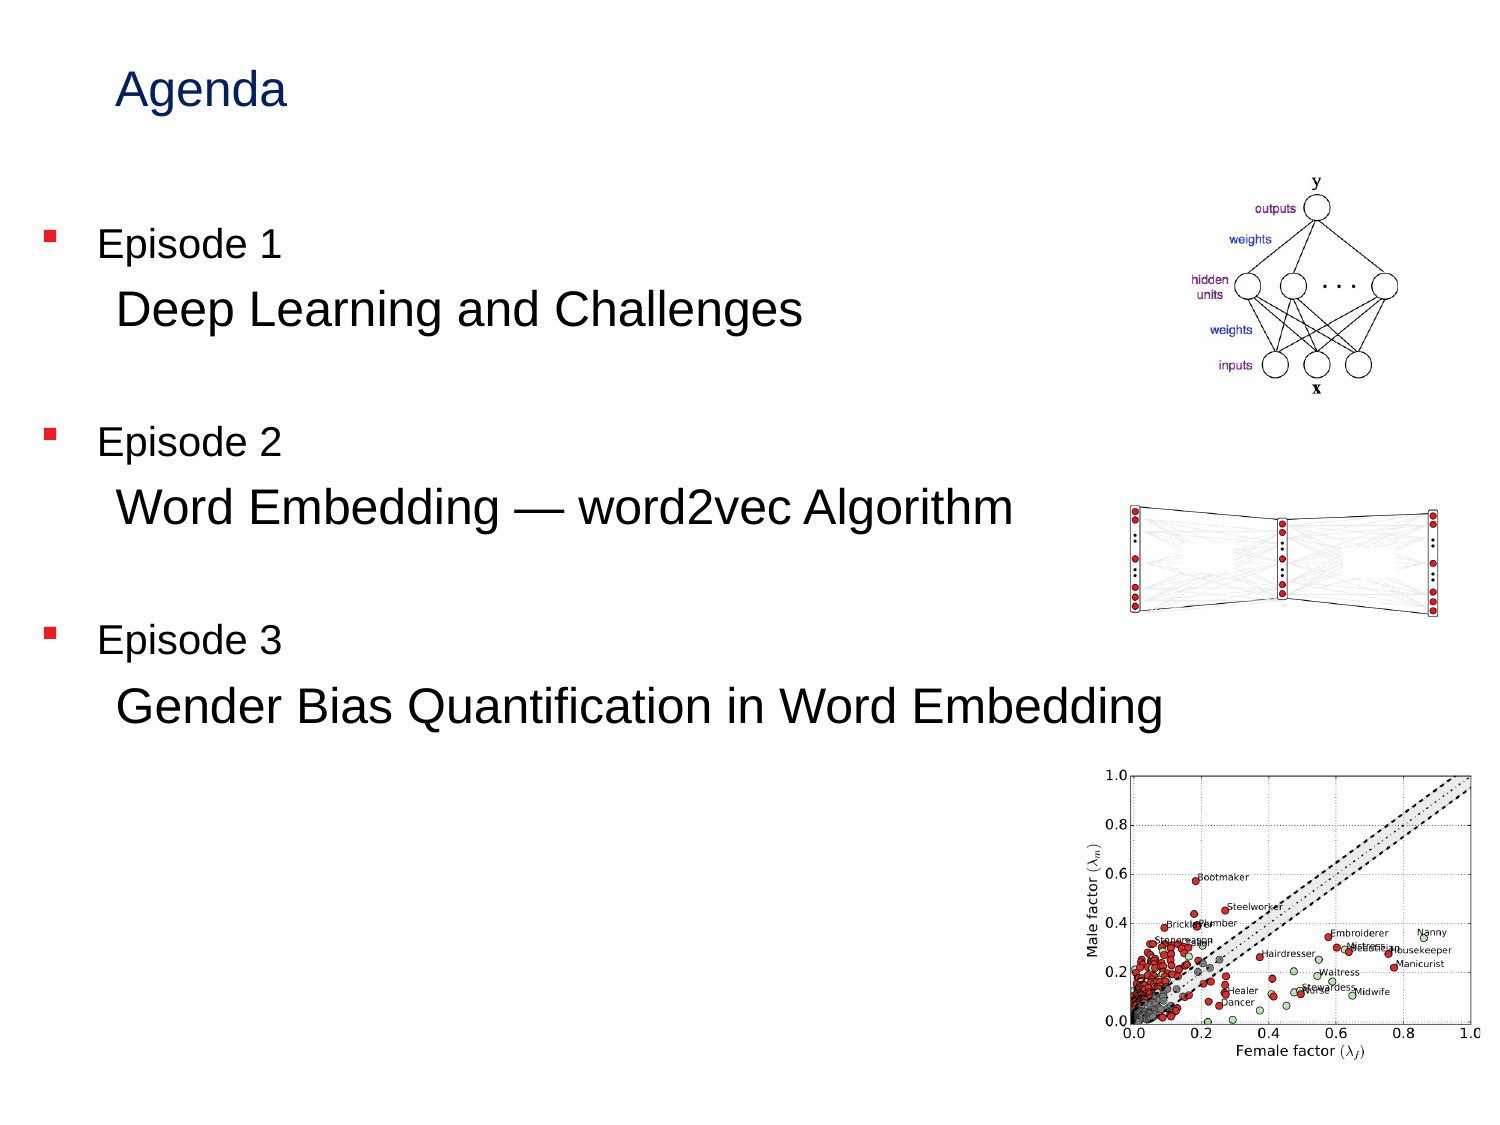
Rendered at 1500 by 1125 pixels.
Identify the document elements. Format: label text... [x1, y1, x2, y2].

list Episode 1 Deep Learning and Challenges Episode 2 Word Embedding — word2vec Algorithm Episode 3 Gender Bias Quantification in Word Embedding [25, 208, 1443, 1027]
title Agenda [100, 39, 1500, 135]
picture [1187, 174, 1403, 403]
picture [1086, 769, 1481, 1061]
picture [1127, 504, 1440, 618]
